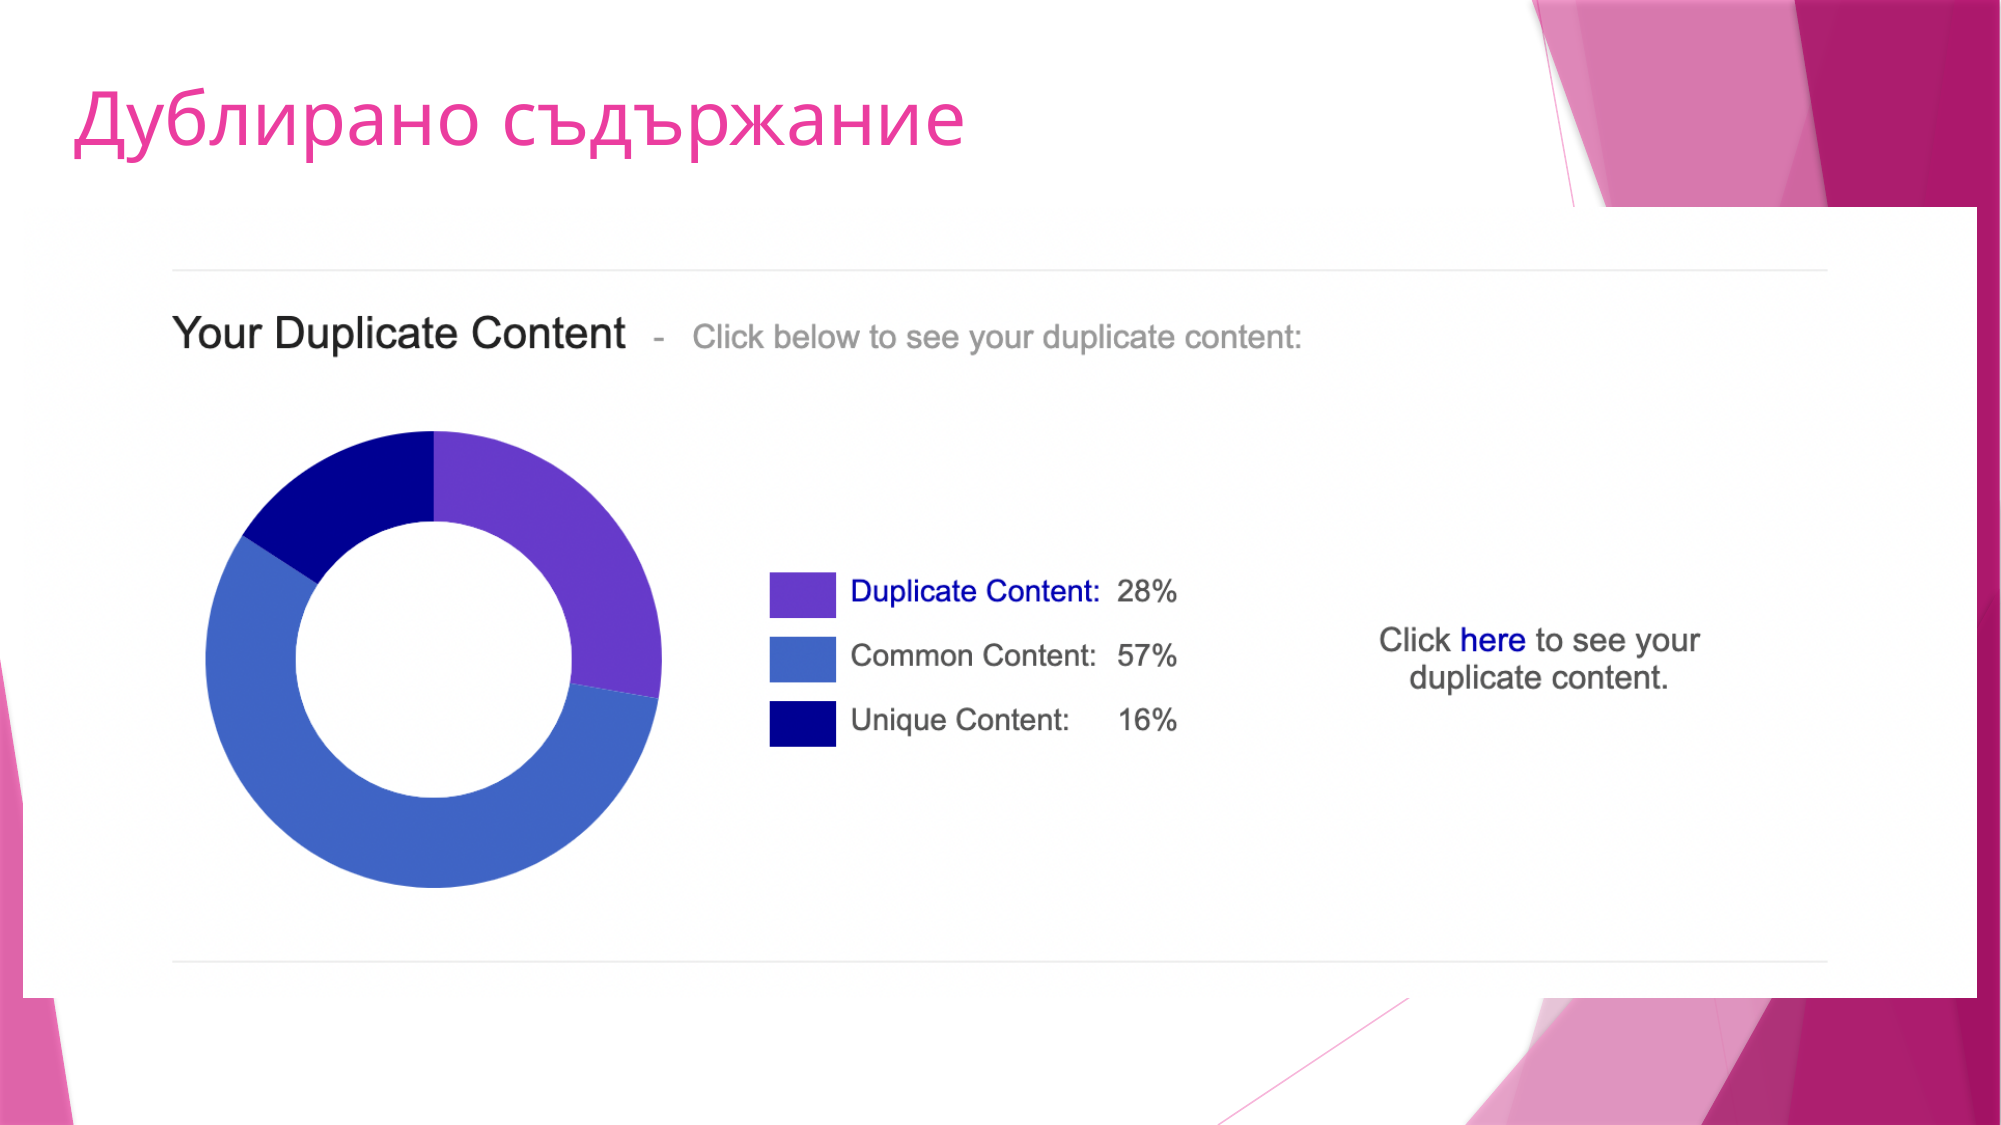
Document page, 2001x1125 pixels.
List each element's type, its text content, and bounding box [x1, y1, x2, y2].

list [22, 206, 1978, 998]
title Дублирано съдържание [59, 63, 1470, 197]
